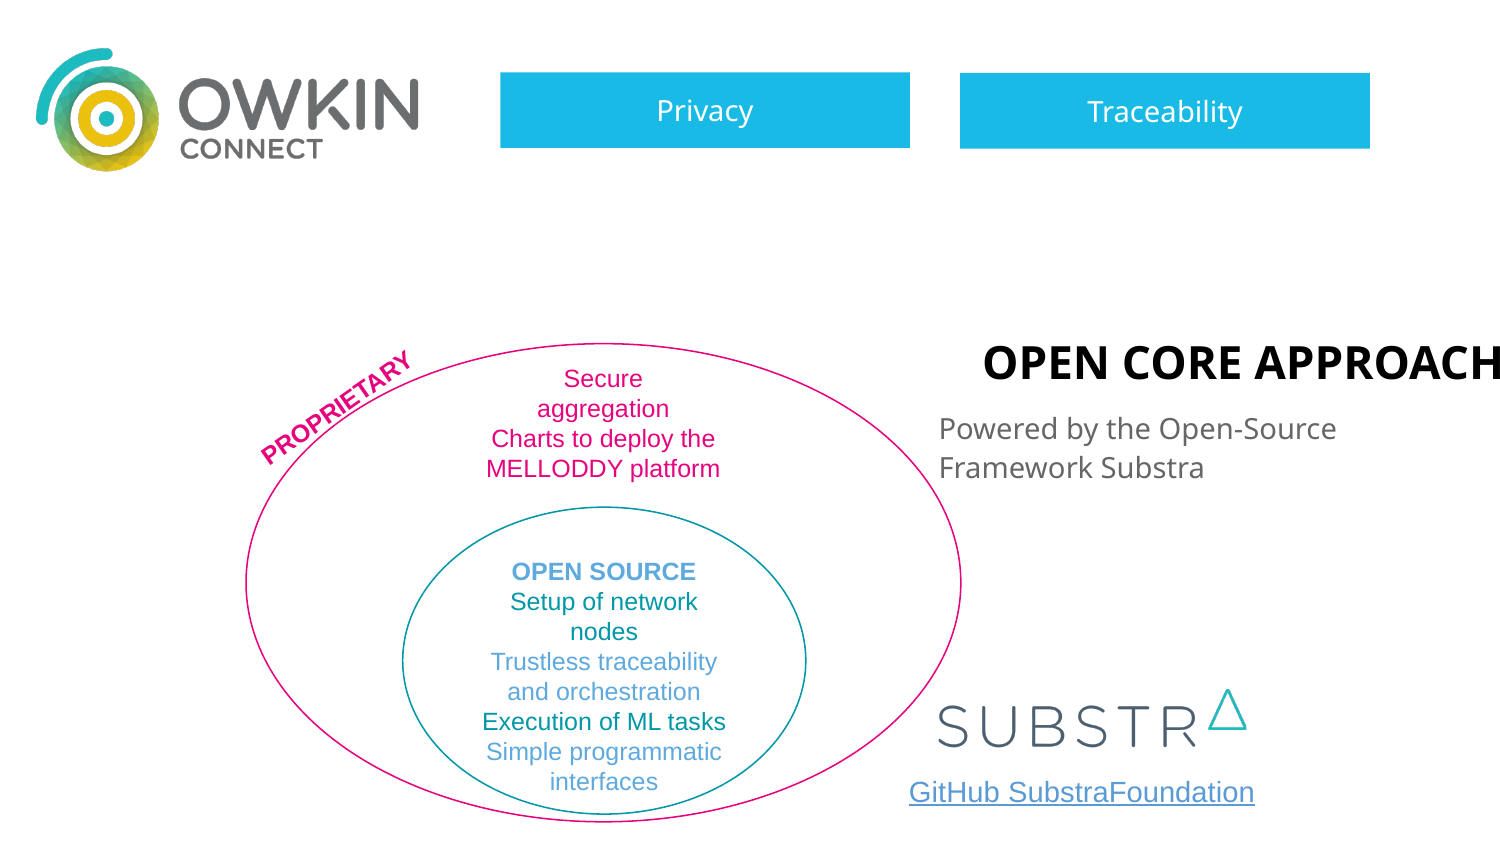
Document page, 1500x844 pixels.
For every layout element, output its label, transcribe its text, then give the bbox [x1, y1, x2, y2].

text_box [246, 357, 961, 822]
text_box Traceability [960, 72, 1370, 149]
text_box OPEN CORE APPROACH [973, 324, 1500, 394]
text_box GitHub SubstraFoundation [877, 762, 1267, 805]
text_box Secure aggregation [482, 351, 725, 406]
text_box Powered by the Open-Source Framework Substra [927, 393, 1495, 476]
text_box Charts to deploy the MELLODDY platform [449, 411, 758, 493]
picture [5, 3, 450, 231]
text_box Privacy [500, 72, 910, 148]
picture [938, 689, 1247, 755]
text_box OPEN SOURCE Setup of network nodes Trustless traceability and orchestration Execution of ML tasks Simple programmatic interfaces [402, 507, 806, 815]
text_box PROPRIETARY [233, 324, 441, 491]
text_box [515, 343, 692, 351]
